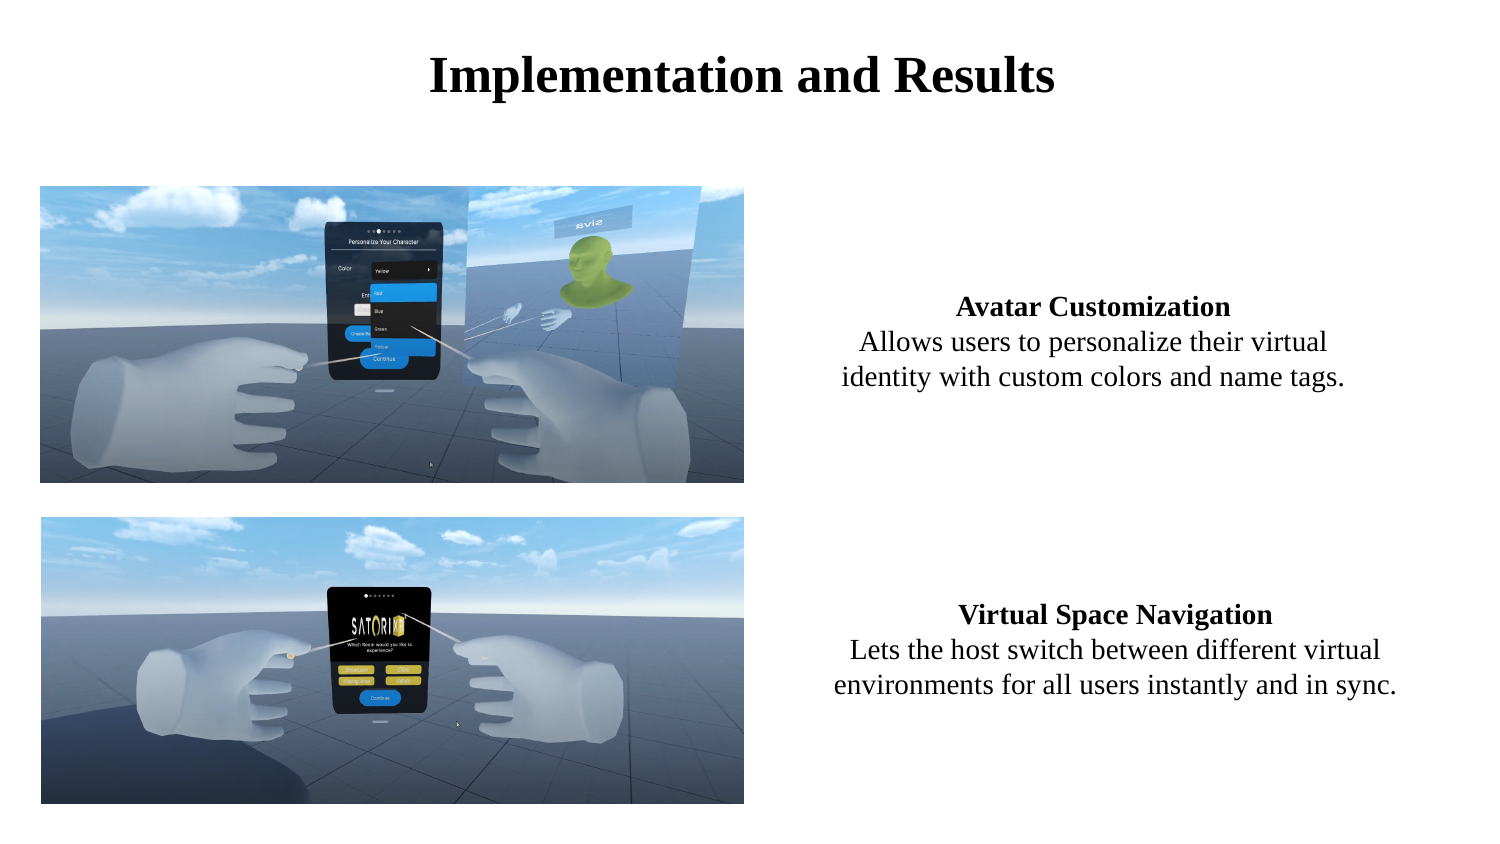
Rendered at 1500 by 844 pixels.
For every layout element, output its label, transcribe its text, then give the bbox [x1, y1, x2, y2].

text_box Avatar Customization Allows users to personalize their virtual identity with custom colors and name tags. [810, 287, 1377, 393]
picture [41, 517, 744, 805]
title Implementation and Results [20, 40, 1464, 104]
picture [40, 185, 744, 483]
text_box Virtual Space Navigation Lets the host switch between different virtual environments for all users instantly and in sync. [821, 595, 1411, 701]
